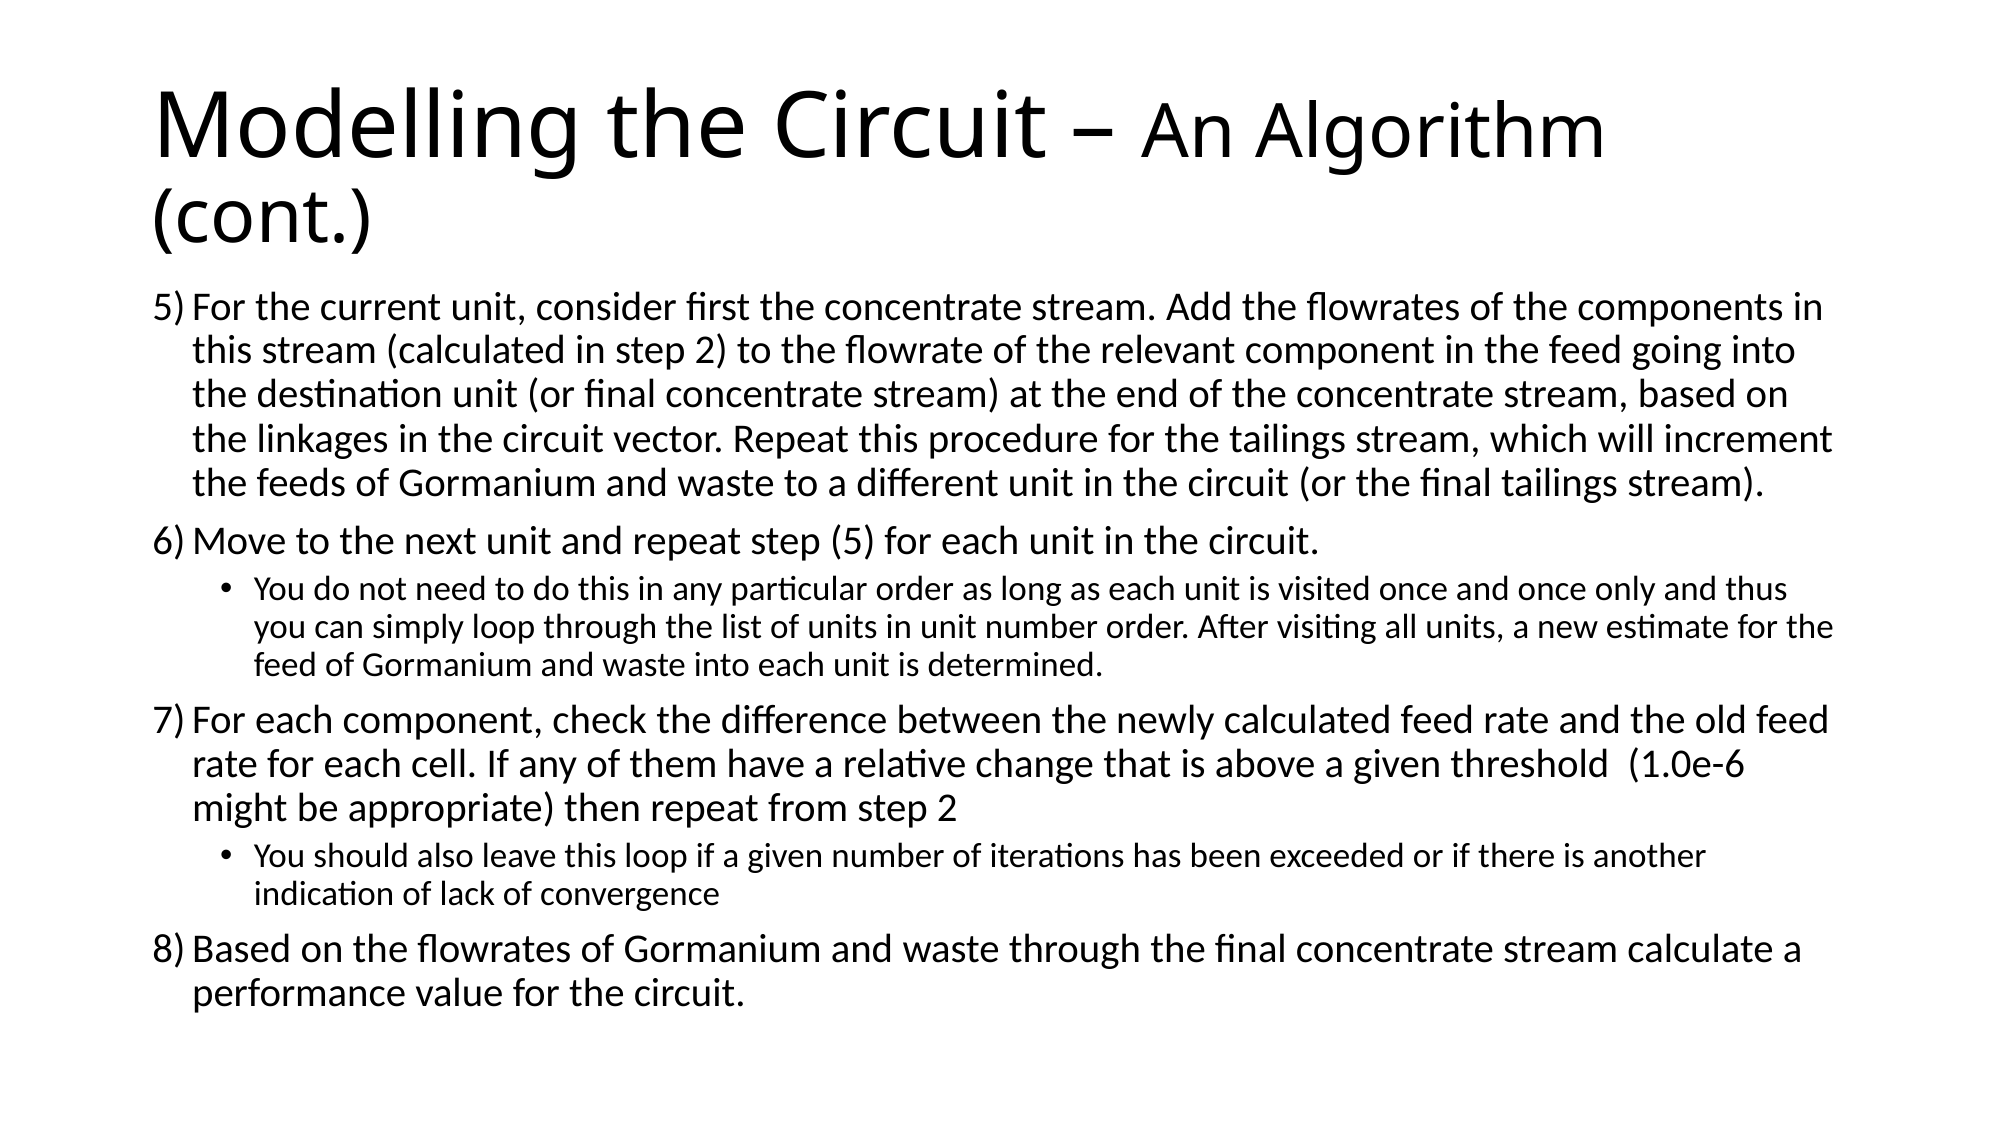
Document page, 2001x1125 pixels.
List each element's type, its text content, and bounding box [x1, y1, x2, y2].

list 5) For the current unit, consider first the concentrate stream. Add the flowrates of the components in this stream (calculated in step 2) to the flowrate of the relevant component in the feed going into the destination unit (or final concentrate stream) at the end of the concentrate stream, based on the linkages in the circuit vector. Repeat this procedure for the tailings stream, which will increment the feeds of Gormanium and waste to a different unit in the circuit (or the final tailings stream). 6) Move to the next unit and repeat step (5) for each unit in the circuit. You do not need to do this in any particular order as long as each unit is visited once and once only and thus you can simply loop through the list of units in unit number order. After visiting all units, a new estimate for the feed of Gormanium and waste into each unit is determined. 7) For each component, check the difference between the newly calculated feed rate and the old feed rate for each cell. If any of them have a relative change that is above a given threshold (1.0e-6 might be appropriate) then repeat from step 2 You should also leave this loop if a given number of iterations has been exceeded or if there is another indication of lack of convergence 8) Based on the flowrates of Gormanium and waste through the final concentrate stream calculate a performance value for the circuit. [137, 277, 1863, 1038]
title Modelling the Circuit – An Algorithm (cont.) [137, 59, 1863, 277]
